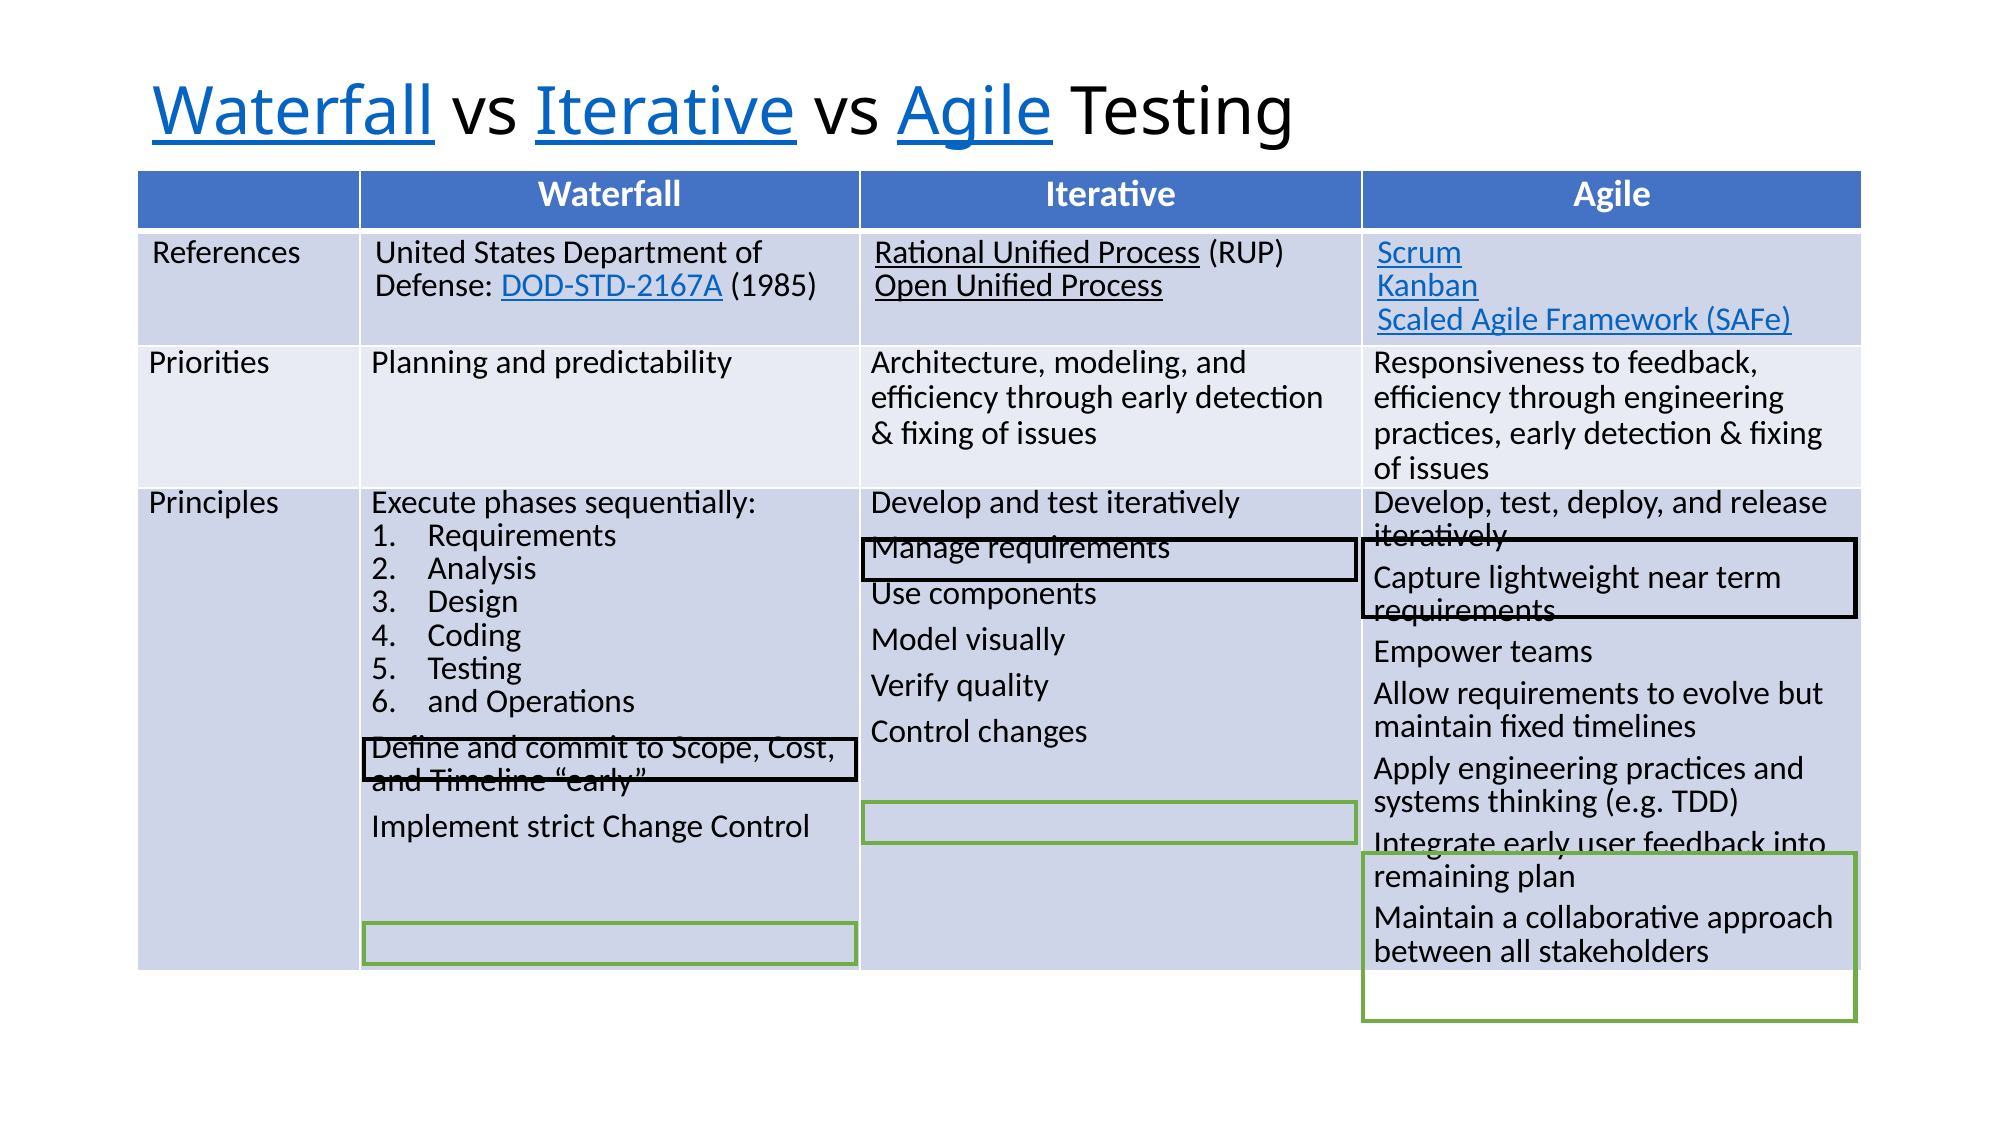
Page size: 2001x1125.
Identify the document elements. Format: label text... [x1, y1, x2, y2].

table_cell Rational Unified Process (RUP) Open Unified Process [861, 234, 1361, 345]
table_cell Priorities [138, 347, 359, 487]
table_header Waterfall [361, 171, 859, 228]
table_cell Architecture, modeling, and efficiency through early detection & fixing of issues [861, 347, 1361, 487]
table_cell United States Department of Defense: DOD-STD-2167A (1985) [361, 234, 859, 345]
table_cell Execute phases sequentially: Requirements Analysis Design Coding Testing and Operations Define and commit to Scope, Cost, and Timeline “early” Implement strict Change Control [361, 489, 859, 970]
table_cell Responsiveness to feedback, efficiency through engineering practices, early detection & fixing of issues [1363, 347, 1861, 487]
text_box [363, 738, 857, 781]
text_box [363, 922, 857, 965]
text_box [1362, 852, 1856, 1022]
table_header Agile [1363, 171, 1861, 228]
table_header [138, 171, 359, 228]
text_box [862, 801, 1357, 844]
table_cell Develop, test, deploy, and release iteratively Capture lightweight near term requirements Empower teams Allow requirements to evolve but maintain fixed timelines Apply engineering practices and systems thinking (e.g. TDD) Integrate early user feedback into remaining plan Maintain a collaborative approach between all stakeholders [1363, 489, 1861, 970]
table_cell Principles [138, 489, 359, 970]
table_cell Develop and test iteratively Manage requirements Use components Model visually Verify quality Control changes [861, 489, 1361, 970]
text_box [862, 538, 1357, 581]
table_cell References [138, 234, 359, 345]
title Waterfall vs Iterative vs Agile Testing [137, 53, 1863, 167]
text_box [1362, 538, 1856, 618]
table_cell Planning and predictability [361, 347, 859, 487]
table_cell Scrum Kanban Scaled Agile Framework (SAFe) [1363, 234, 1861, 345]
table_header Iterative [861, 171, 1361, 228]
